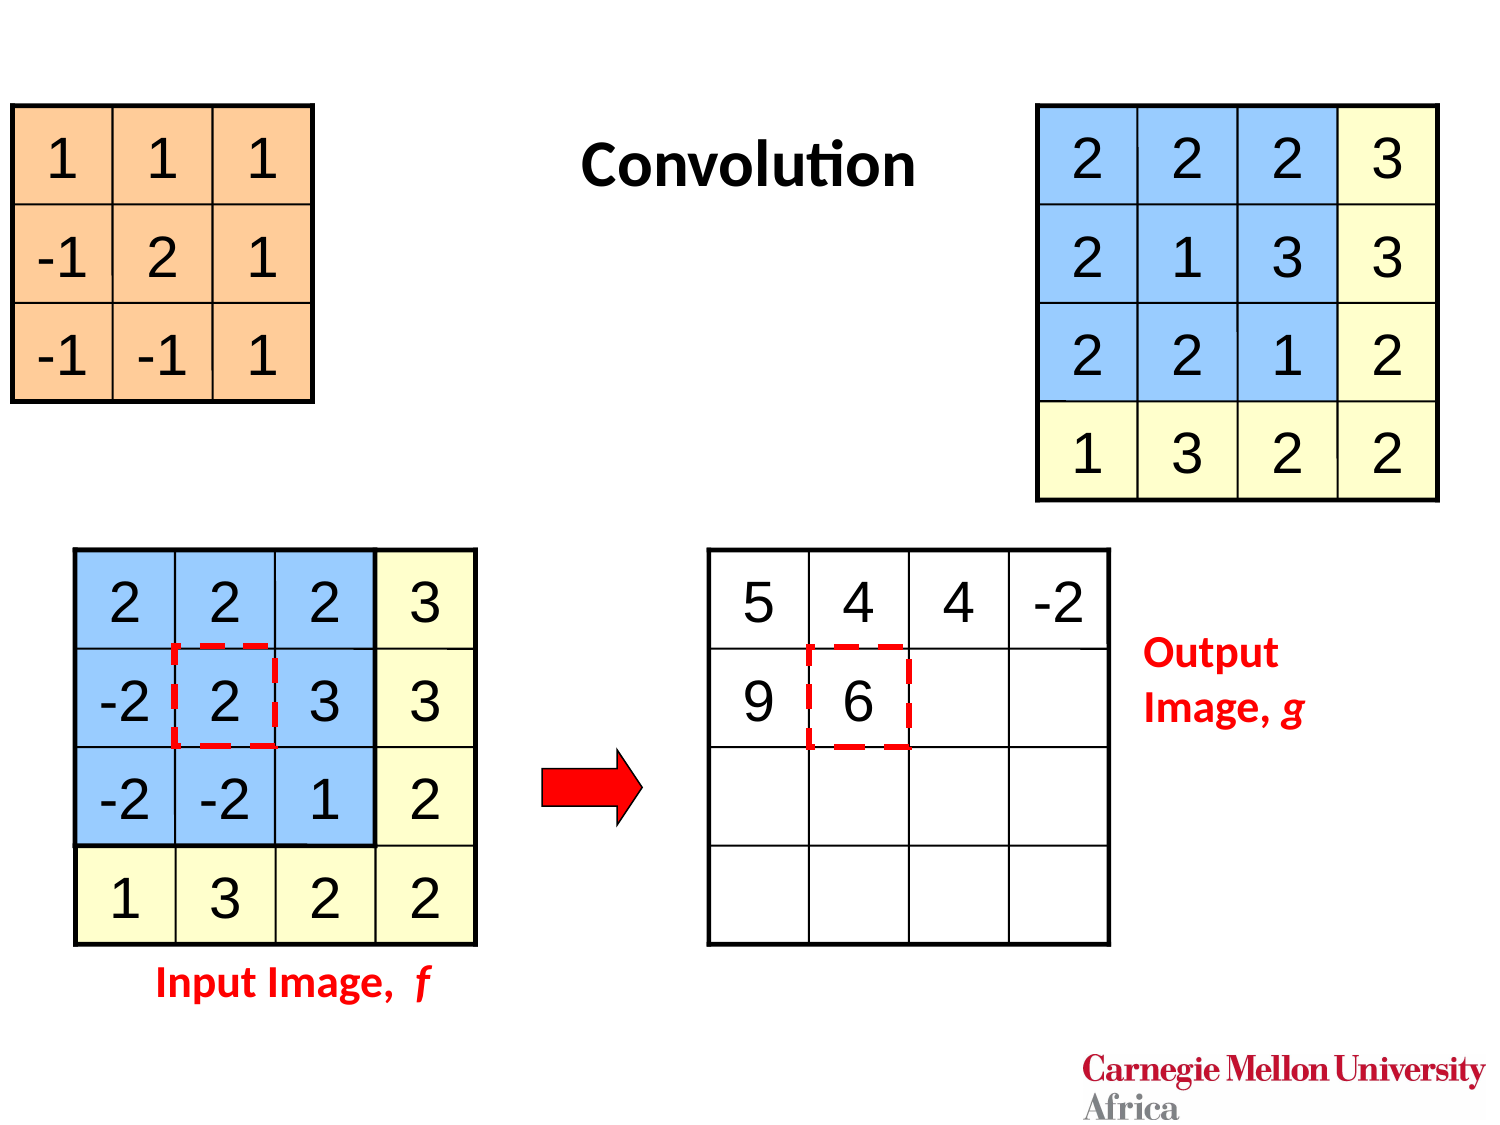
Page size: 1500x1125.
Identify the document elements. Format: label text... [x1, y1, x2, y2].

text_box 2 [113, 208, 212, 302]
text_box 2 [1338, 303, 1437, 401]
text_box 3 [1338, 208, 1437, 302]
text_box 1 [113, 106, 212, 112]
text_box 1 [13, 106, 112, 112]
text_box Convolution [0, 112, 1500, 208]
text_box [542, 749, 643, 825]
text_box -1 [13, 303, 112, 401]
text_box 2 [1138, 303, 1237, 401]
text_box 2 [1338, 402, 1437, 500]
text_box 1 [1138, 208, 1237, 302]
text_box 1 [213, 106, 312, 112]
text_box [708, 549, 1110, 945]
text_box 2 [1038, 208, 1137, 302]
text_box Output Image, g [1128, 614, 1367, 739]
text_box 1 [213, 303, 312, 401]
text_box 3 [1274, 237, 1300, 277]
text_box -1 [113, 303, 212, 401]
text_box 1 [213, 208, 312, 302]
picture [1083, 1054, 1486, 1120]
text_box 2 [1238, 402, 1337, 500]
text_box 2 [1138, 106, 1237, 112]
text_box Input Image, f [140, 954, 445, 1014]
text_box 2 [1038, 303, 1137, 401]
text_box 1 [1238, 303, 1337, 401]
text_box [75, 549, 476, 945]
text_box 3 [1338, 106, 1437, 112]
text_box -1 [13, 208, 112, 302]
text_box 2 [1038, 106, 1137, 112]
text_box 3 [1138, 402, 1237, 499]
text_box 1 [1038, 402, 1137, 499]
text_box 2 [1238, 106, 1337, 112]
